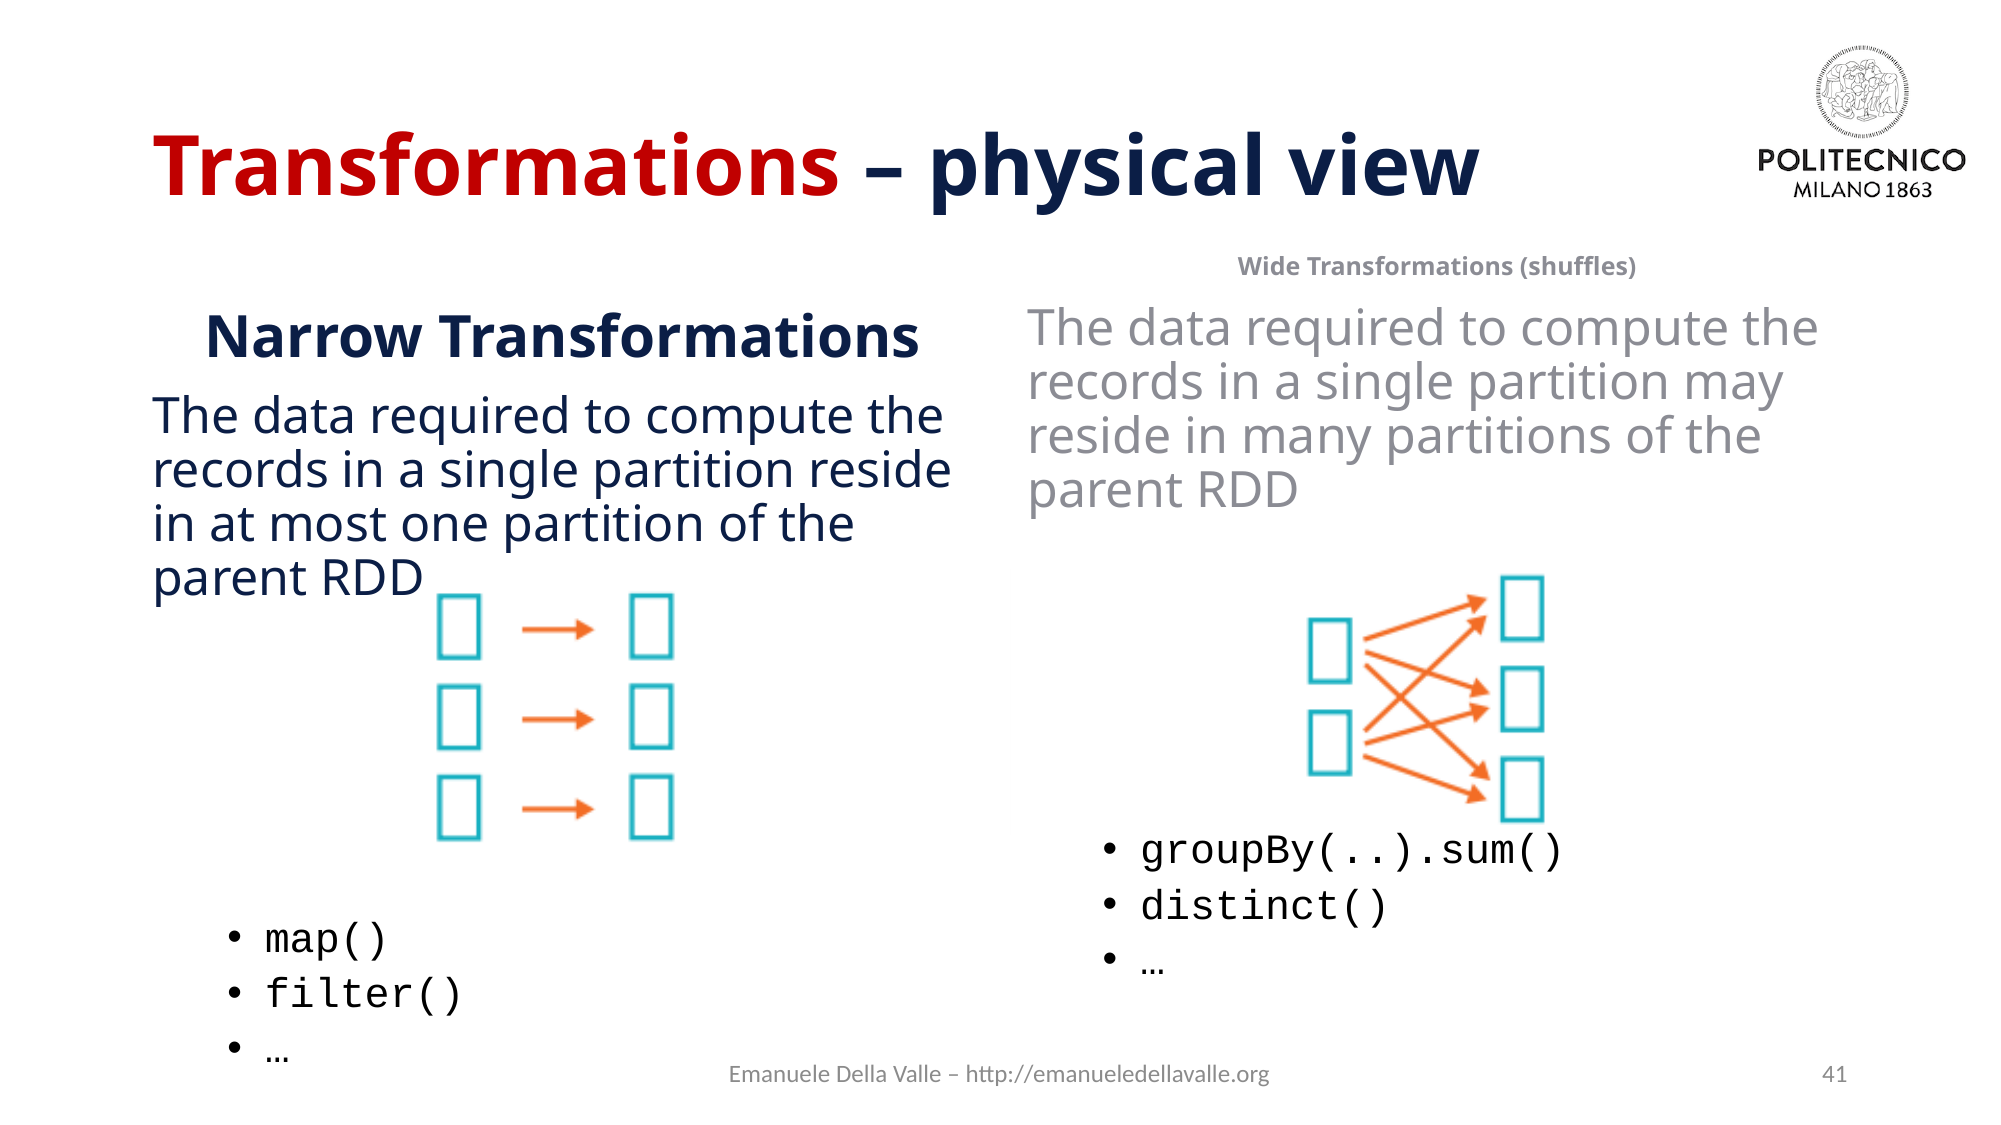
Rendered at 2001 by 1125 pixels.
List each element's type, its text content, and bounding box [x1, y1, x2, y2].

footer Emanuele Della Valle – http://emanueledellavalle.org [536, 1042, 1464, 1103]
picture [1759, 45, 1966, 198]
picture [1009, 569, 1868, 835]
title Transformations – physical view [137, 59, 1502, 278]
picture [137, 569, 967, 911]
list Narrow Transformations The data required to compute the records in a single partition reside in at most one partition of the parent RDD map() filter() … [137, 299, 988, 1014]
list Wide Transformations (shuffles) The data required to compute the records in a single partition may reside in many partitions of the parent RDD groupBy(..).sum() distinct() … [1012, 835, 1863, 1014]
list Wide Transformations (shuffles) The data required to compute the records in a single partition may reside in many partitions of the parent RDD groupBy(..).sum() distinct() … [1012, 299, 1863, 569]
slide_number 41 [1498, 1042, 1863, 1103]
